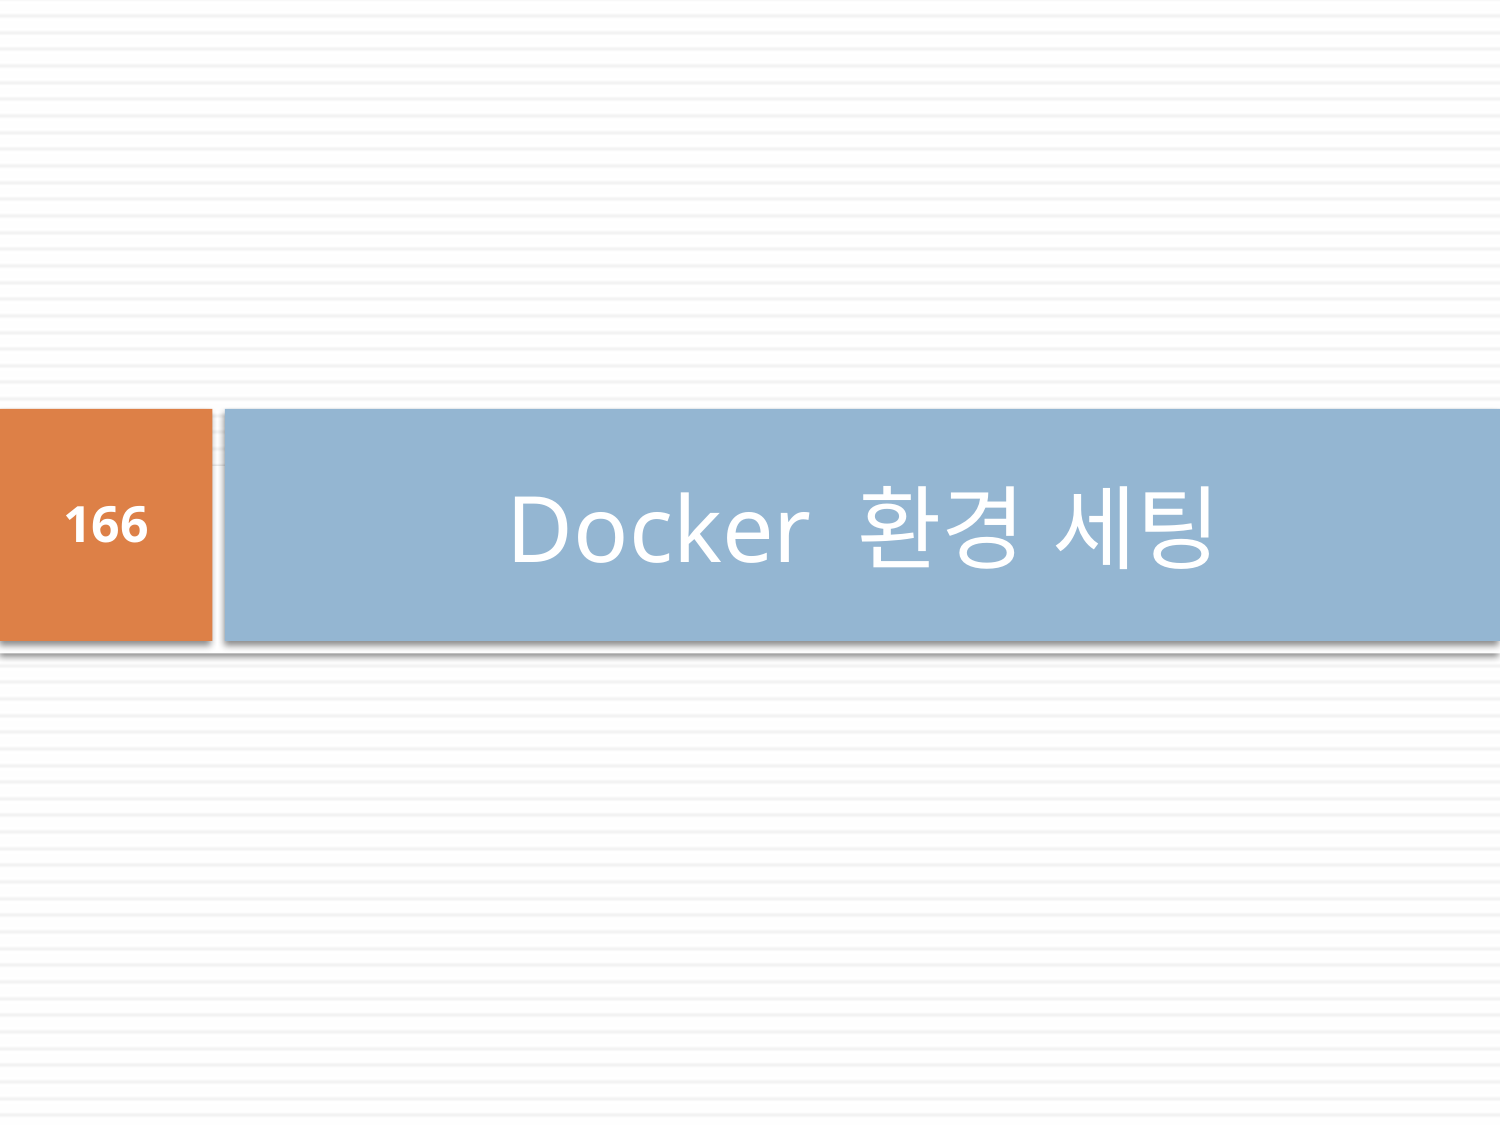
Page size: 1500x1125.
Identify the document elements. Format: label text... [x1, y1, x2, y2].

slide_number 166 [0, 469, 213, 585]
title Docker 환경 세팅 [238, 444, 1489, 607]
